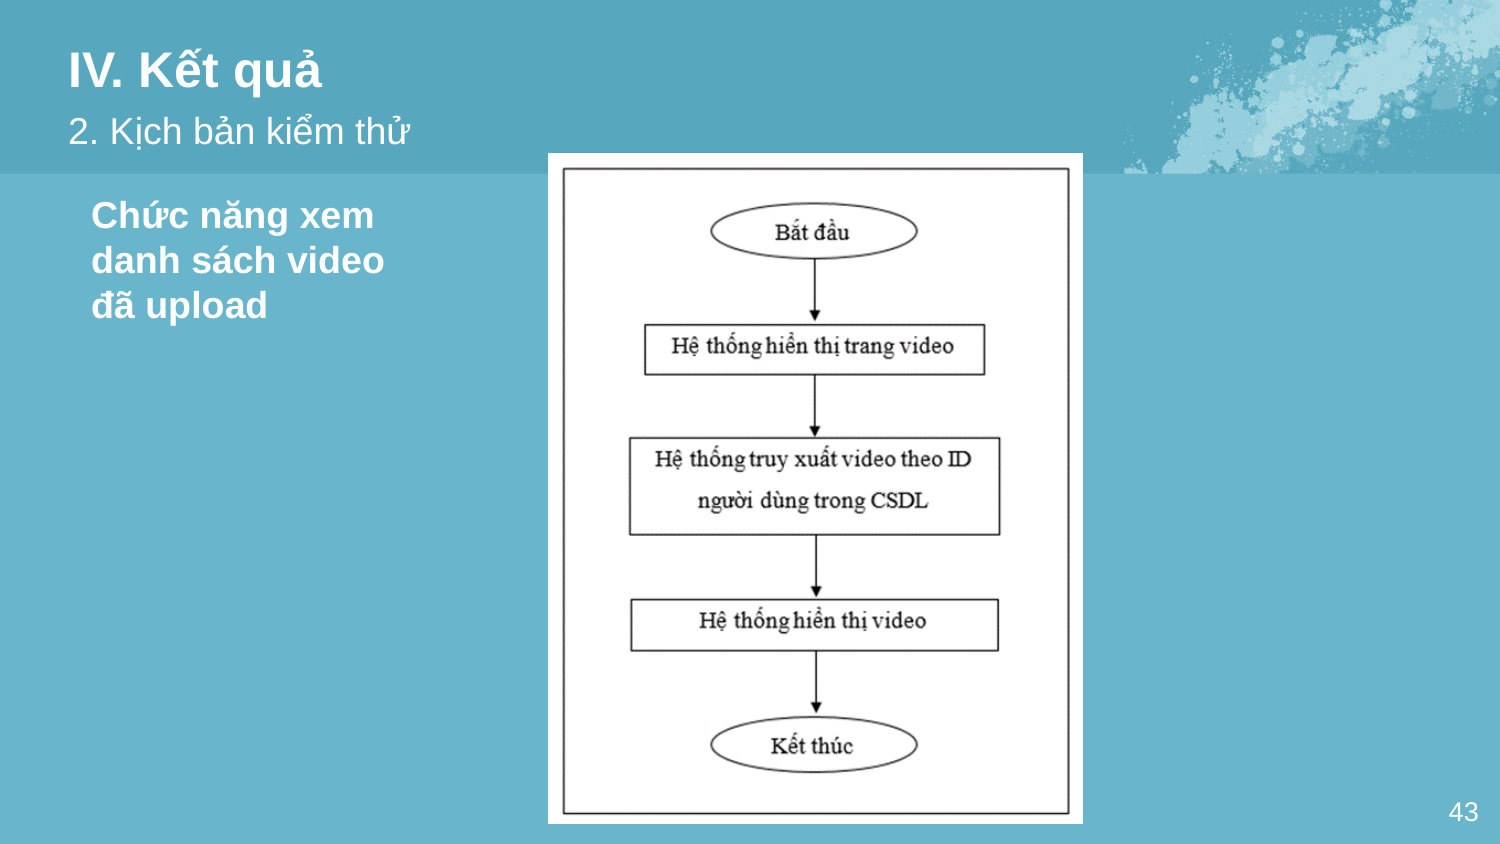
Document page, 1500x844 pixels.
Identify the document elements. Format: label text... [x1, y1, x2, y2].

list 2. Kịch bản kiểm thử [53, 106, 1500, 154]
list IV. Kết quả [53, 20, 1500, 106]
slide_number 43 [1403, 779, 1494, 844]
text_box Chức năng xem danh sách video đã upload [76, 183, 444, 334]
picture [0, 0, 1500, 824]
